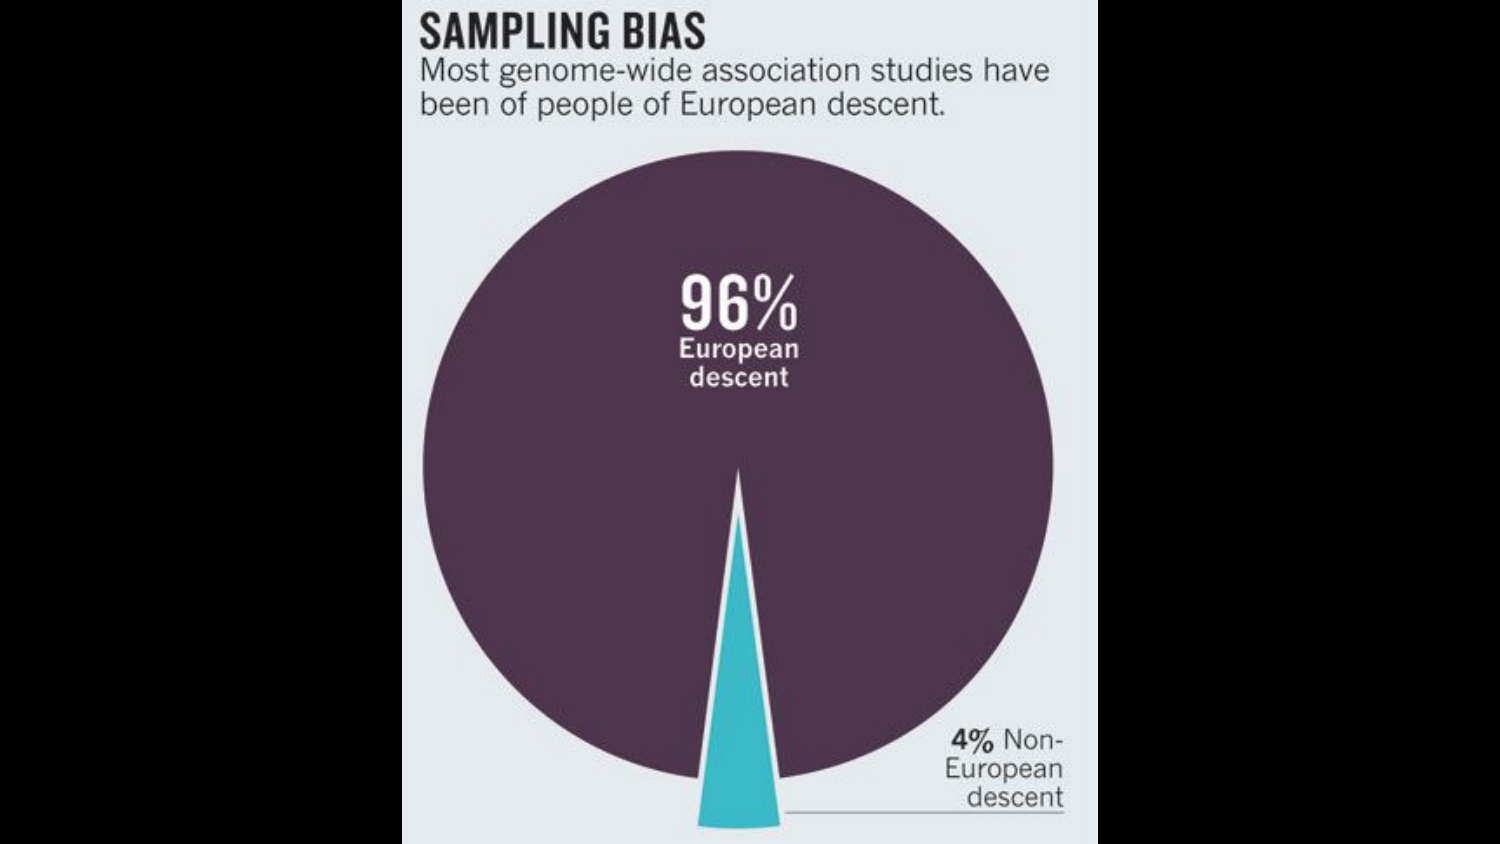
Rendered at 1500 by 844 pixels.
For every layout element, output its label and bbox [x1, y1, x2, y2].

picture [401, 0, 1099, 844]
